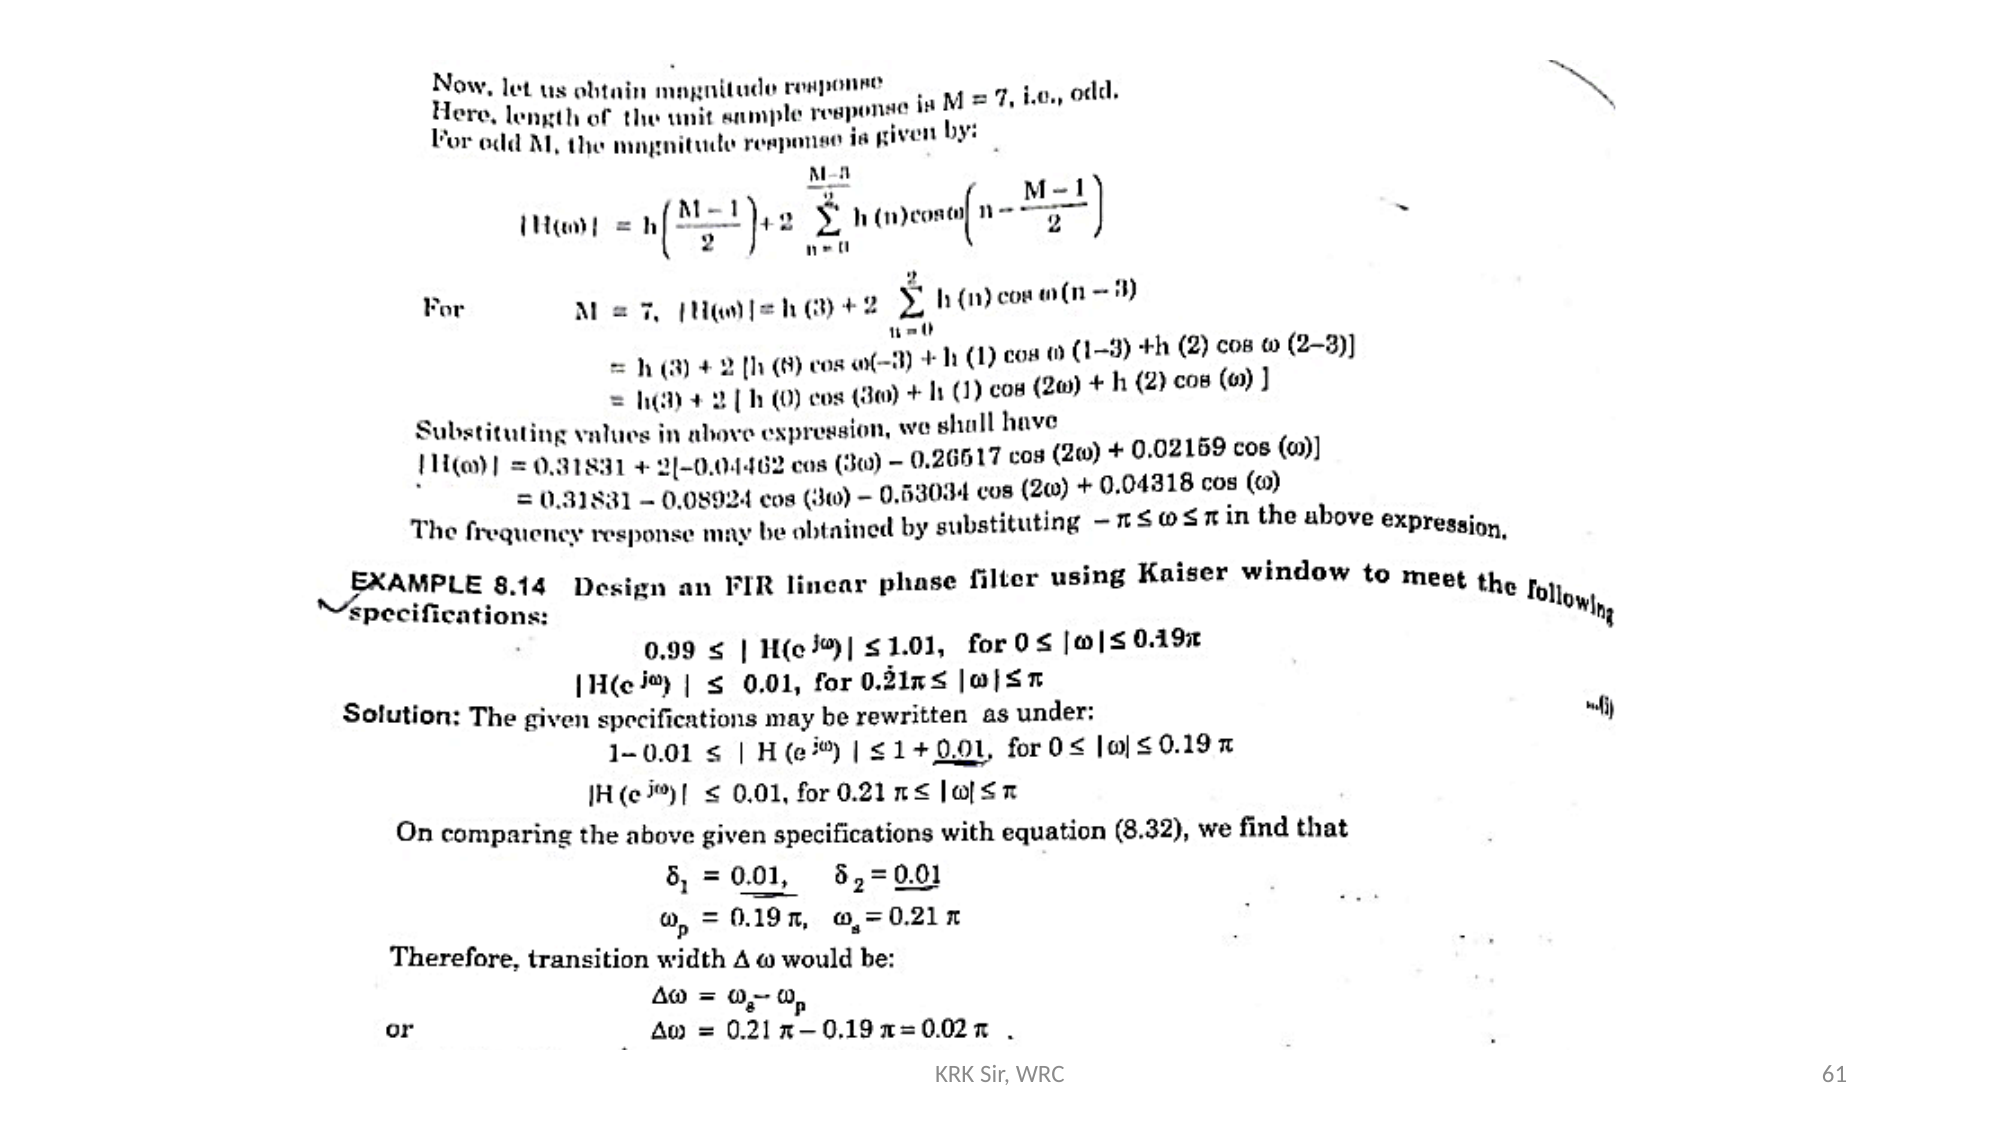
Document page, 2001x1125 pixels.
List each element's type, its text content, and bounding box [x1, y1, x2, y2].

slide_number 61 [1412, 1042, 1863, 1103]
picture [288, 59, 1616, 1050]
footer KRK Sir, WRC [662, 1050, 1338, 1103]
